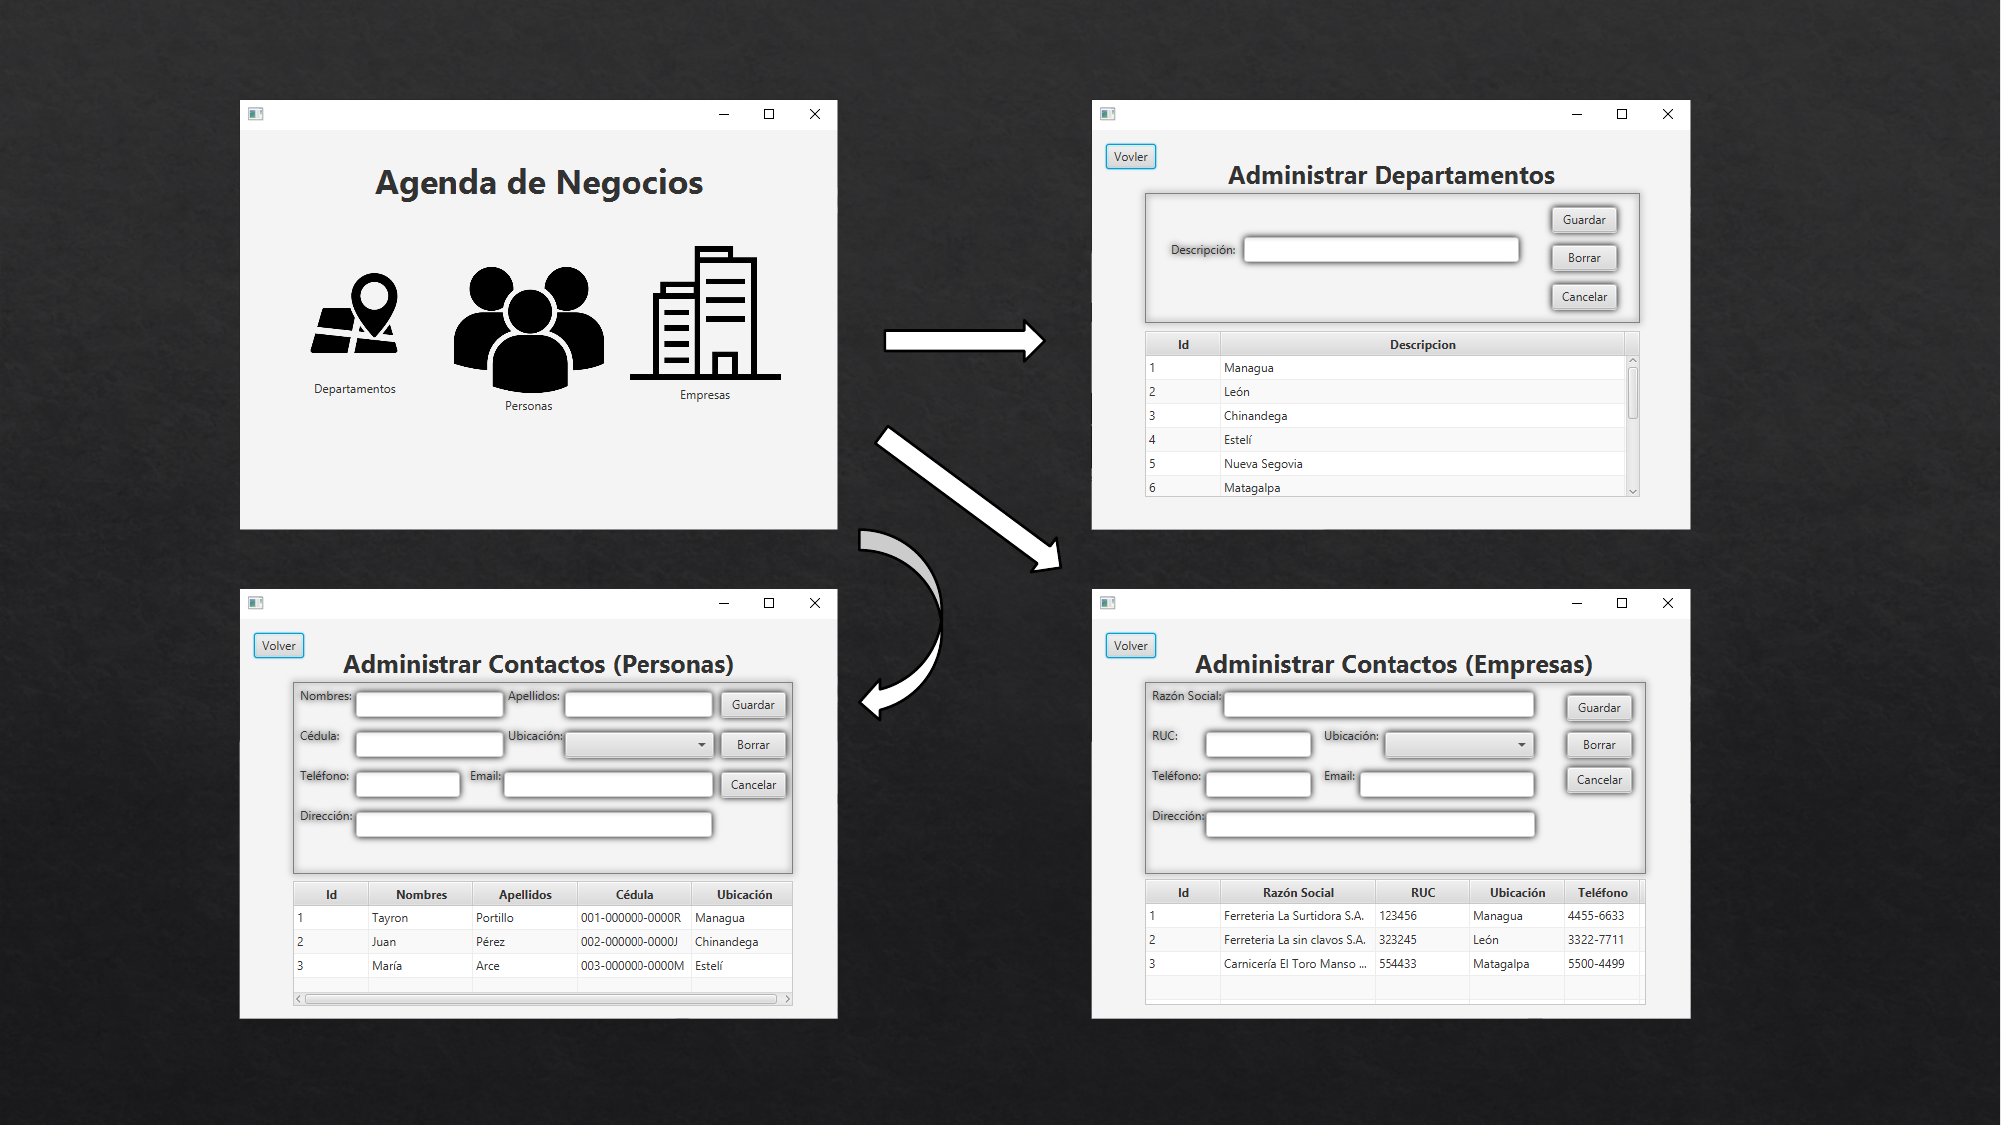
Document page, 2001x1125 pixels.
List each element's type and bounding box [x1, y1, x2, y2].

text_box [858, 528, 944, 722]
picture [238, 99, 839, 530]
picture [238, 588, 839, 1019]
picture [1091, 99, 1691, 530]
picture [1091, 588, 1691, 1019]
text_box [883, 318, 1046, 363]
text_box [874, 424, 1063, 574]
